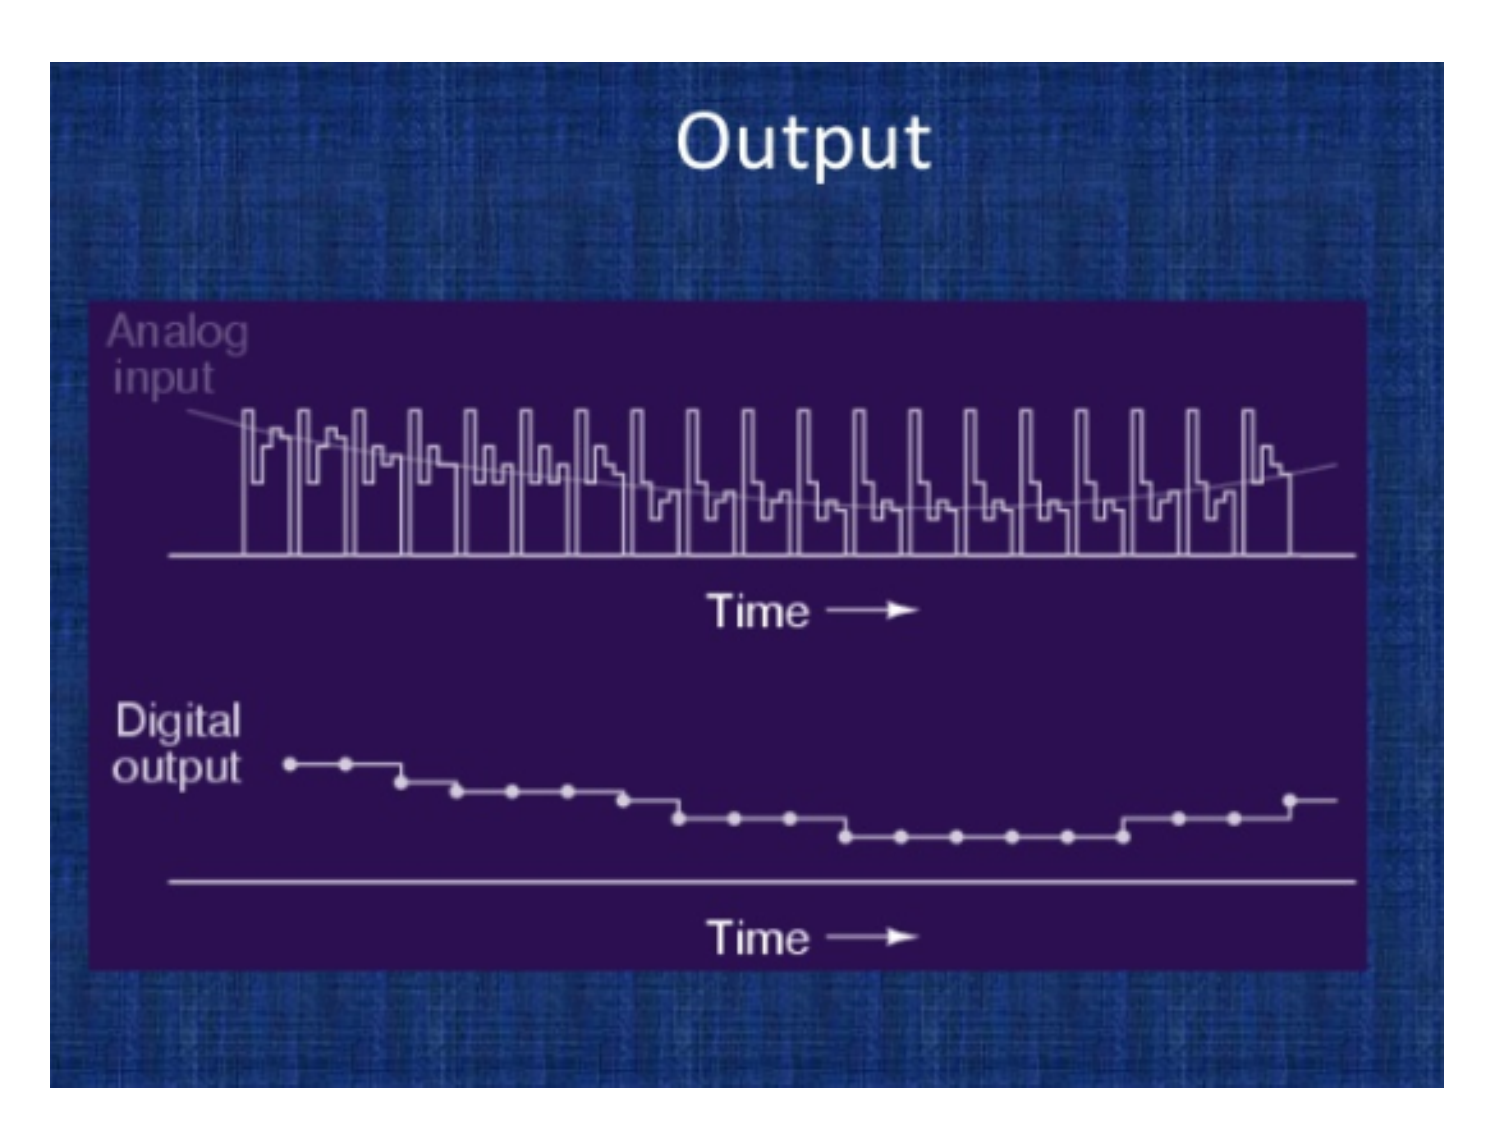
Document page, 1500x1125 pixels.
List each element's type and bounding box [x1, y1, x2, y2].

picture [49, 62, 1444, 1088]
